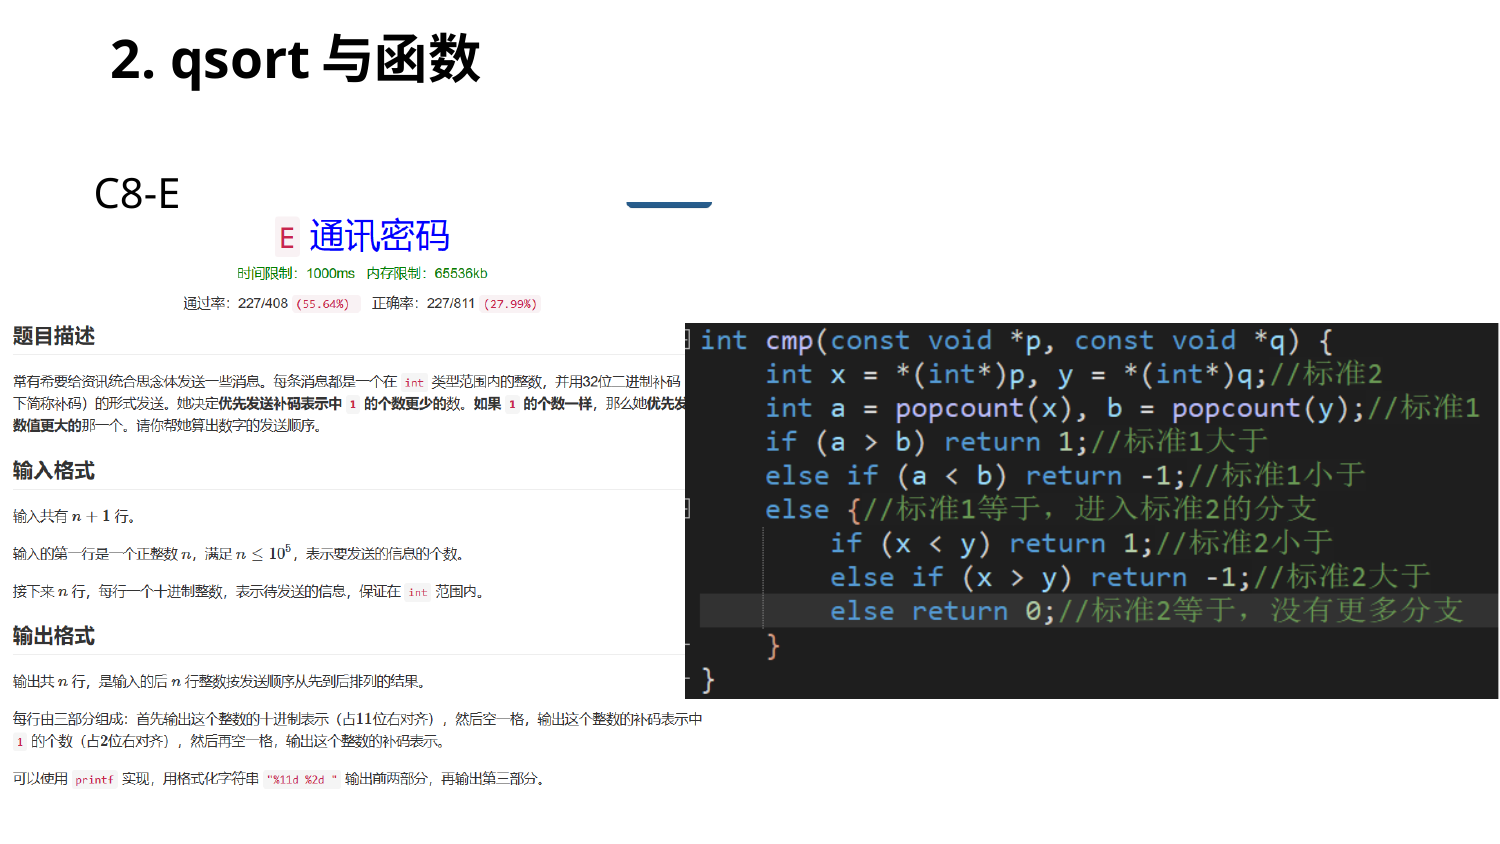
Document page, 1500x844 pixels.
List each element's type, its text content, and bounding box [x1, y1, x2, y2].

text_box C8-E [78, 159, 196, 202]
picture [0, 202, 1500, 812]
title 2. qsort与函数 [103, 28, 1397, 94]
